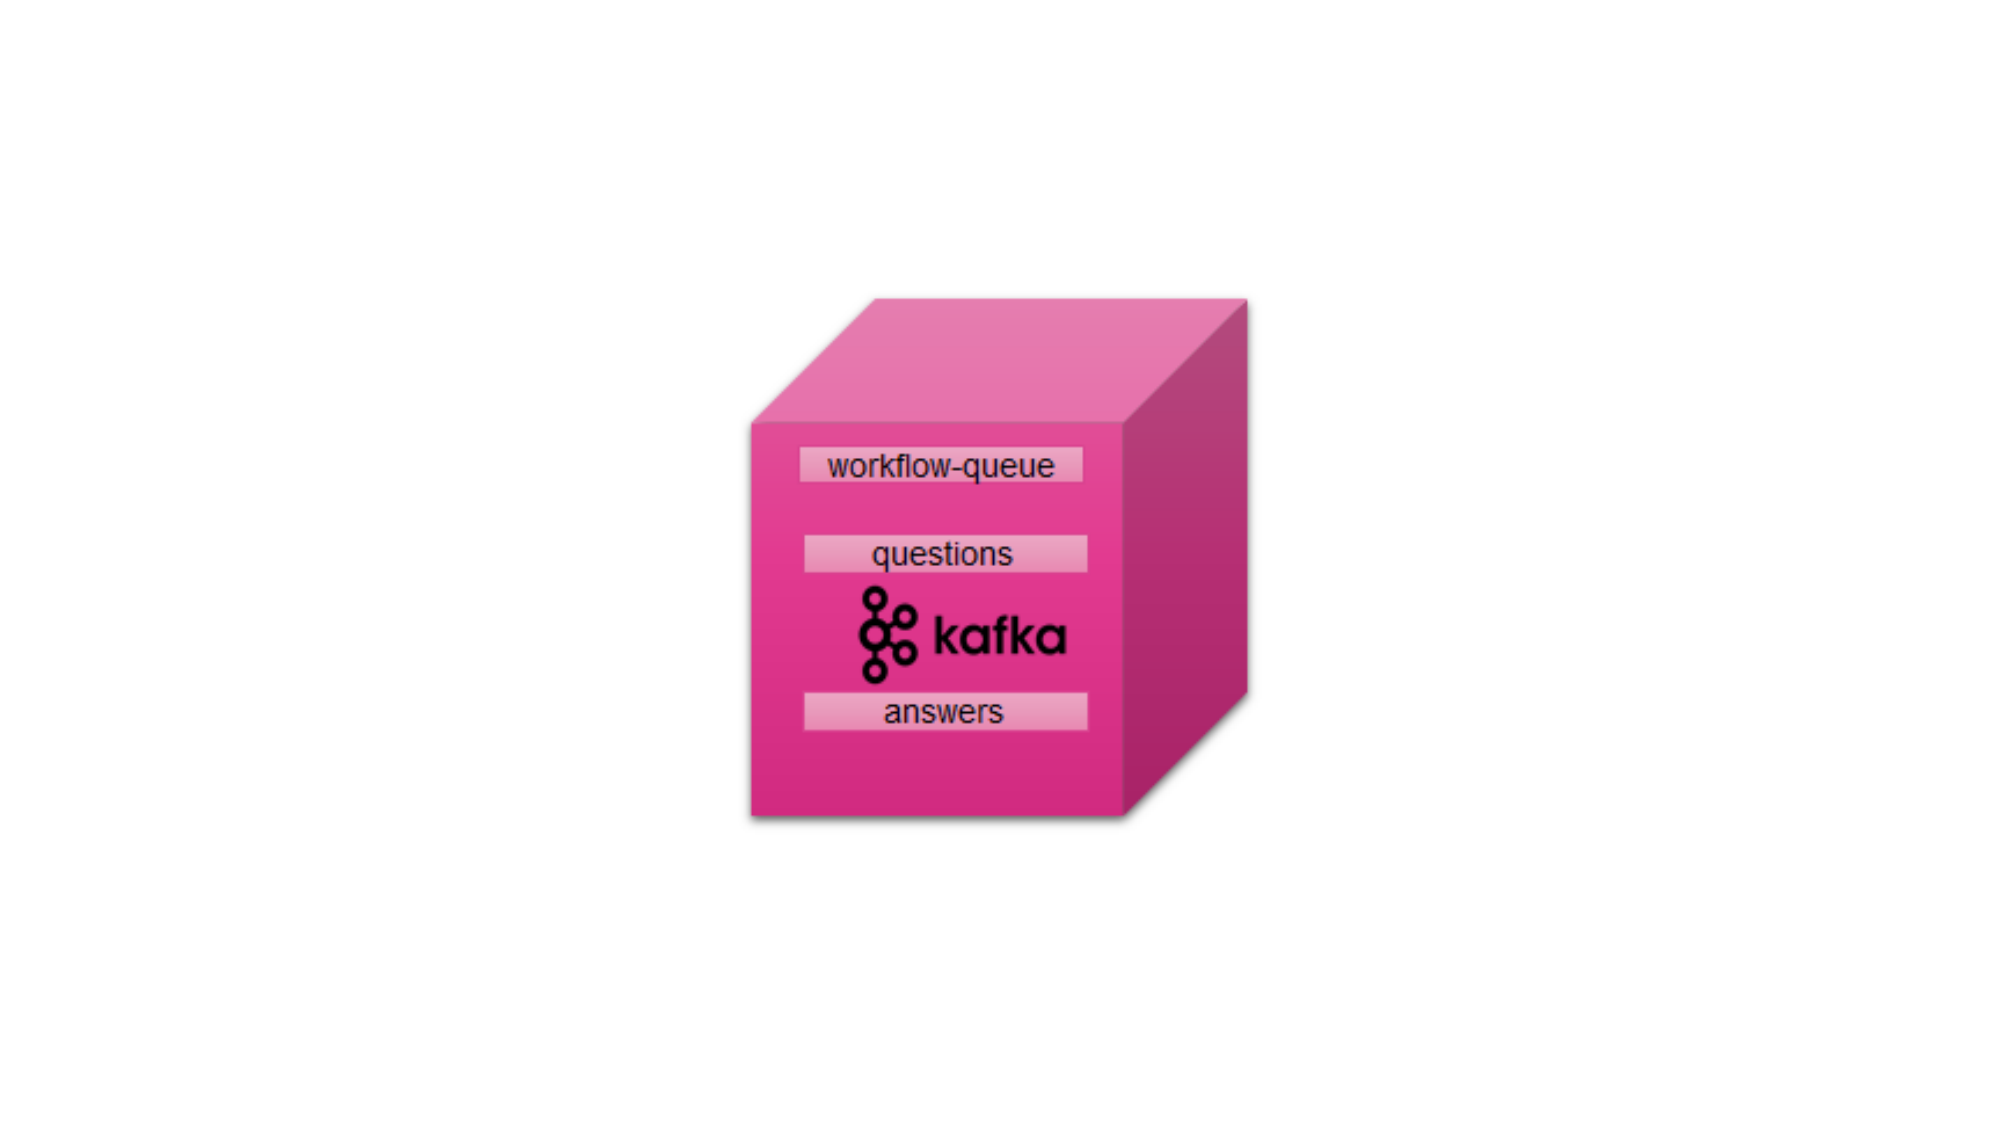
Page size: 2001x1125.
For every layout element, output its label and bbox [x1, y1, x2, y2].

picture [738, 290, 1262, 835]
